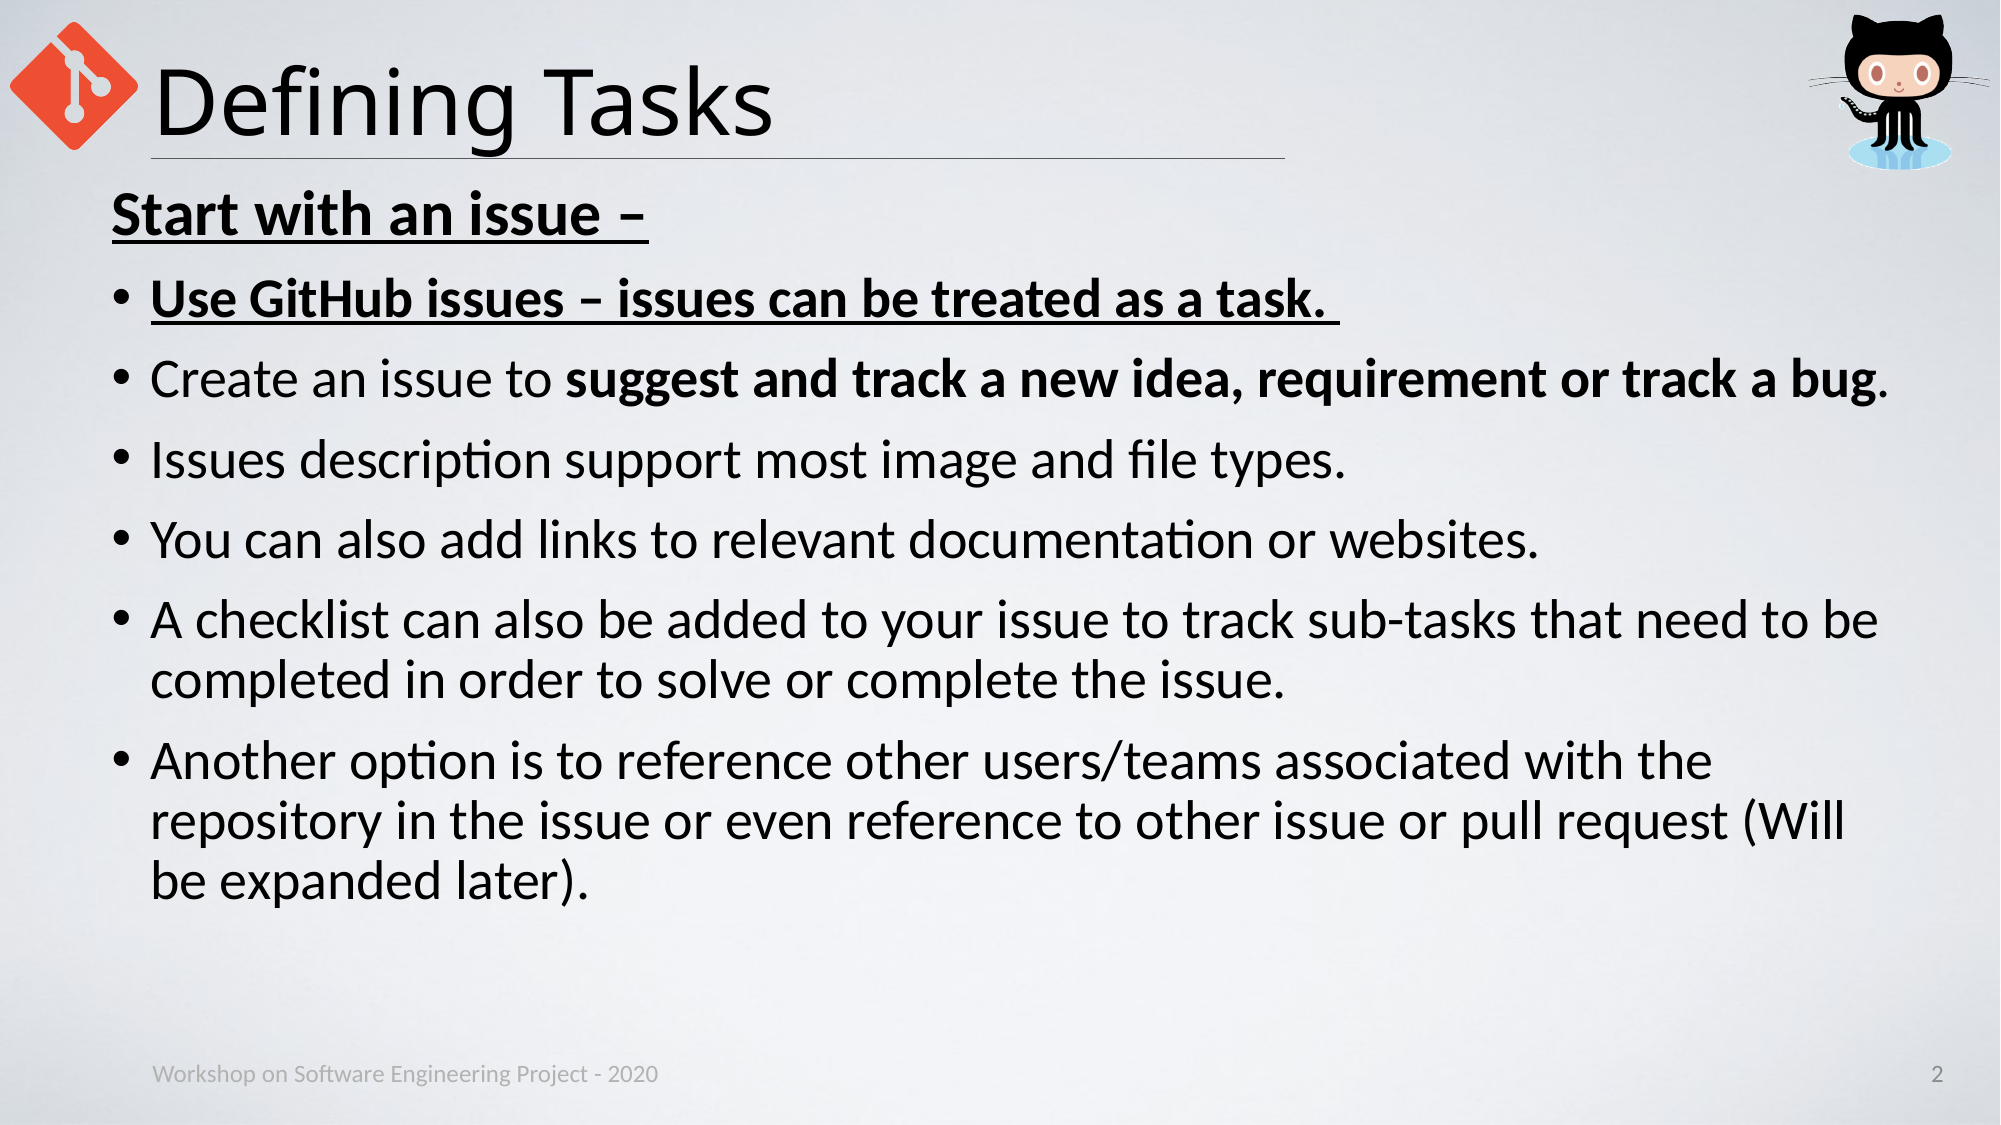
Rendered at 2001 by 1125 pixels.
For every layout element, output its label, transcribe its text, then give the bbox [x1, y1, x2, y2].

picture [0, 0, 2001, 1125]
list Start with an issue – Use GitHub issues – issues can be treated as a task. Create an issue to suggest and track a new idea, requirement or track a bug. Issues description support most image and file types. You can also add links to relevant documentation or websites. A checklist can also be added to your issue to track sub-tasks that need to be completed in order to solve or complete the issue. Another option is to reference other users/teams associated with the repository in the issue or even reference to other issue or pull request (Will be expanded later). [96, 172, 1909, 935]
slide_number 2 [1508, 1042, 1959, 1103]
footer Workshop on Software Engineering Project - 2020 [137, 1042, 813, 1103]
title Defining Tasks [137, 0, 1863, 172]
